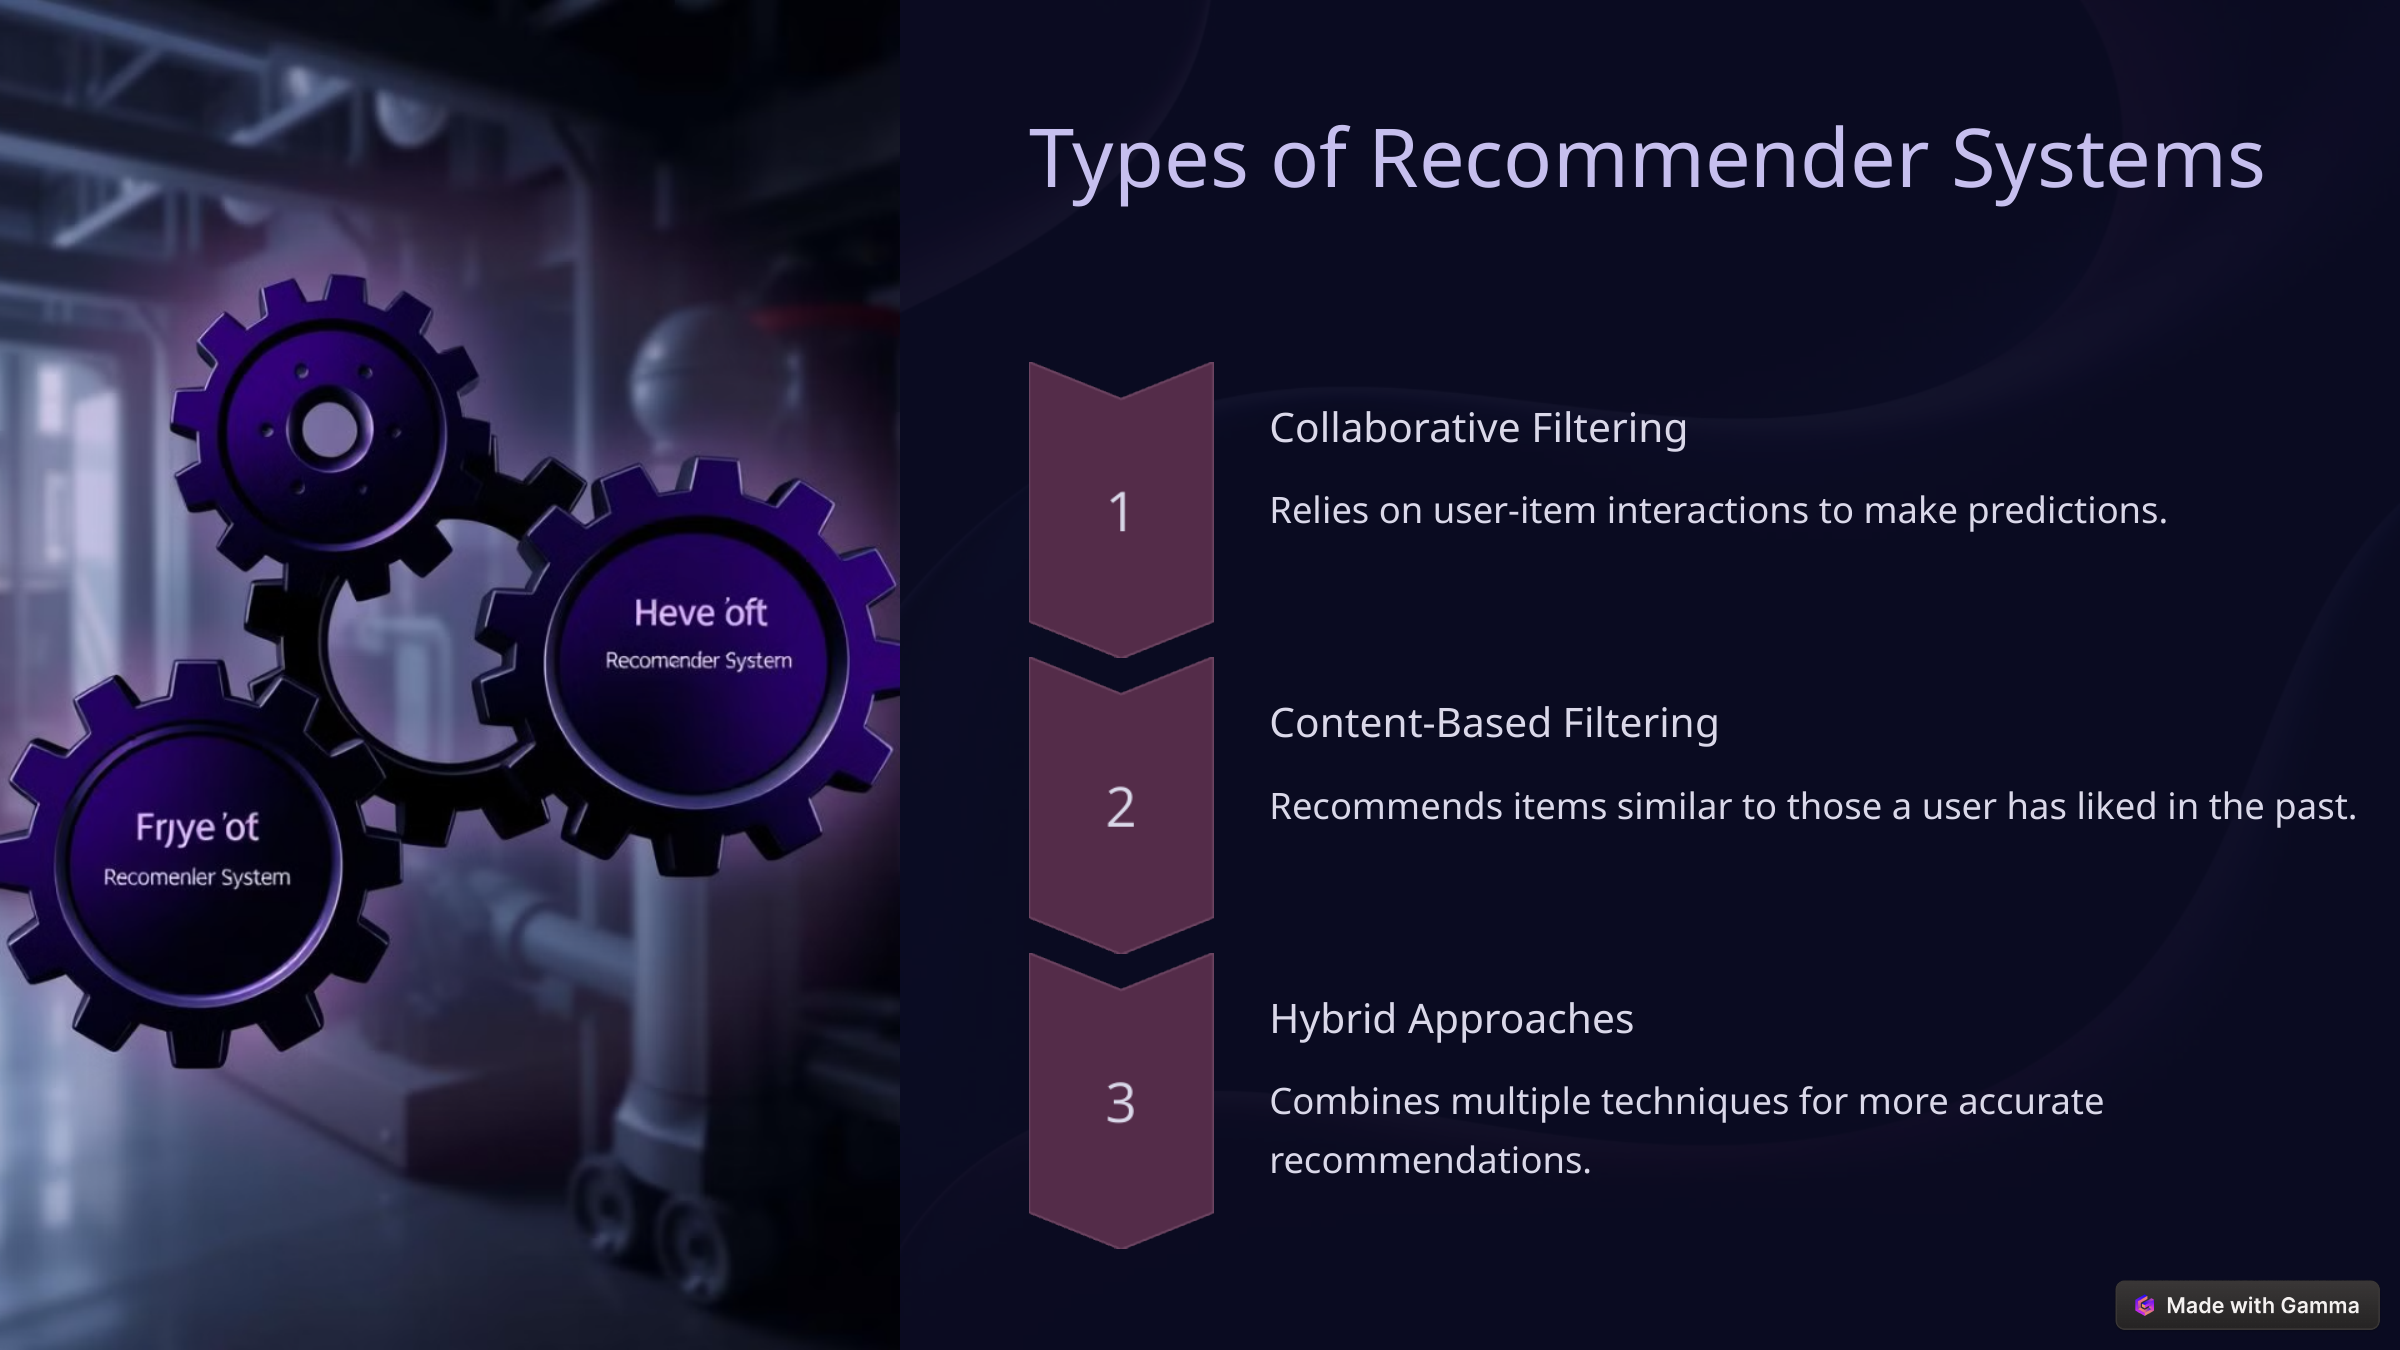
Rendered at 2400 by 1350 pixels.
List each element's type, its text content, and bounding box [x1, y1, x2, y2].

picture [2106, 1271, 2389, 1339]
text_box Hybrid Approaches [1269, 990, 1680, 1042]
text_box Types of Recommender Systems [1029, 101, 2271, 307]
picture [0, 0, 900, 1350]
text_box Combines multiple techniques for more accurate recommendations. [1269, 1063, 2271, 1182]
text_box Relies on user-item interactions to make predictions. [1269, 472, 2271, 532]
text_box Recommends items similar to those a user has liked in the past. [1269, 768, 2271, 828]
picture [1029, 362, 1214, 1249]
text_box Collaborative Filtering [1269, 399, 1710, 451]
text_box Content-Based Filtering [1269, 694, 1748, 746]
